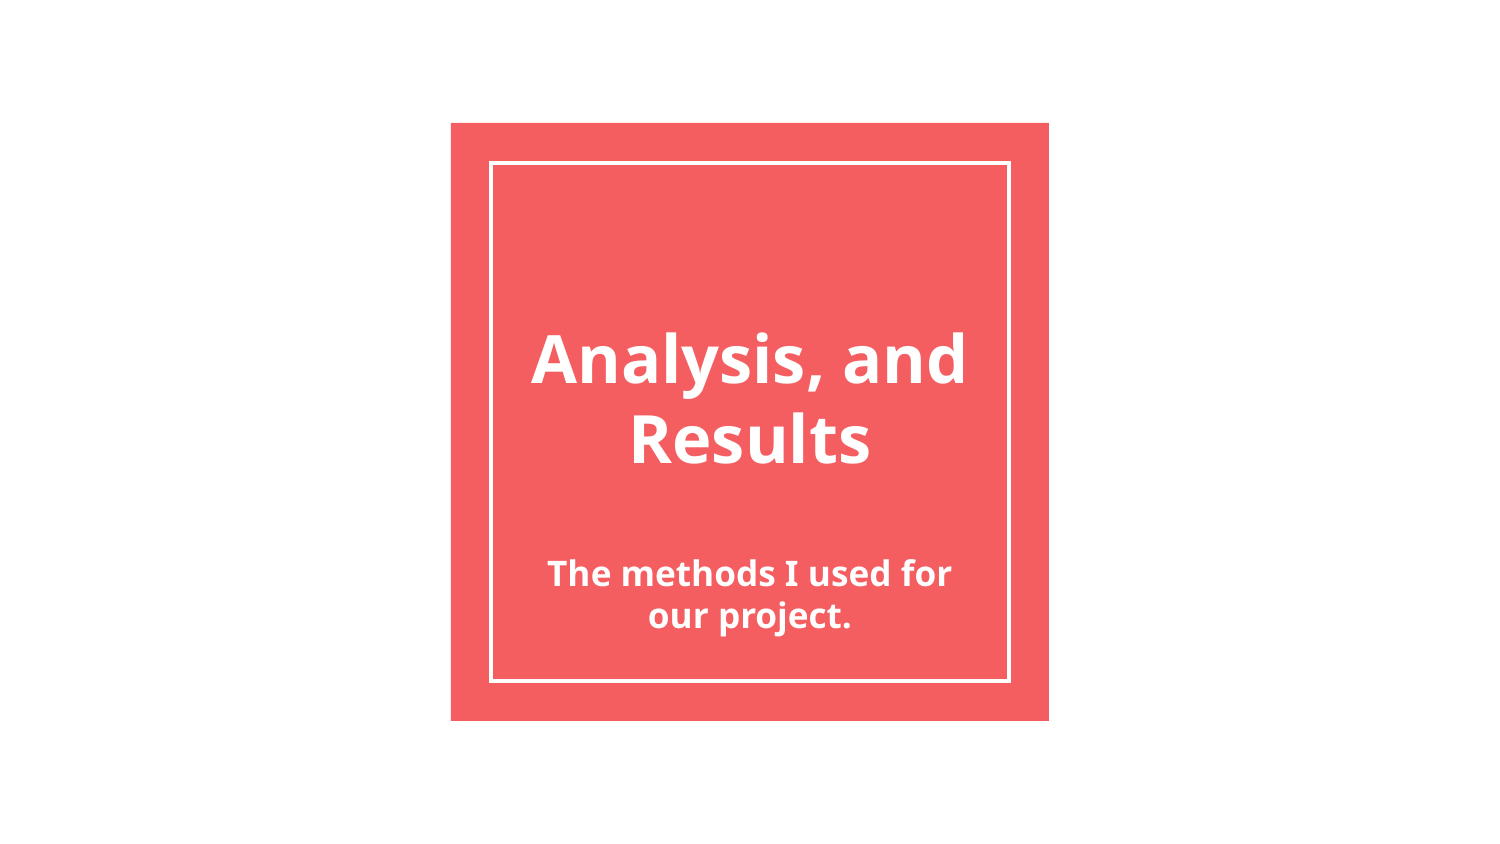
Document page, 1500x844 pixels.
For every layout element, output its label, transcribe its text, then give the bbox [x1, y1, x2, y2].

subtitle The methods I used for our project. [507, 535, 993, 651]
title Analysis, and Results [507, 266, 993, 527]
